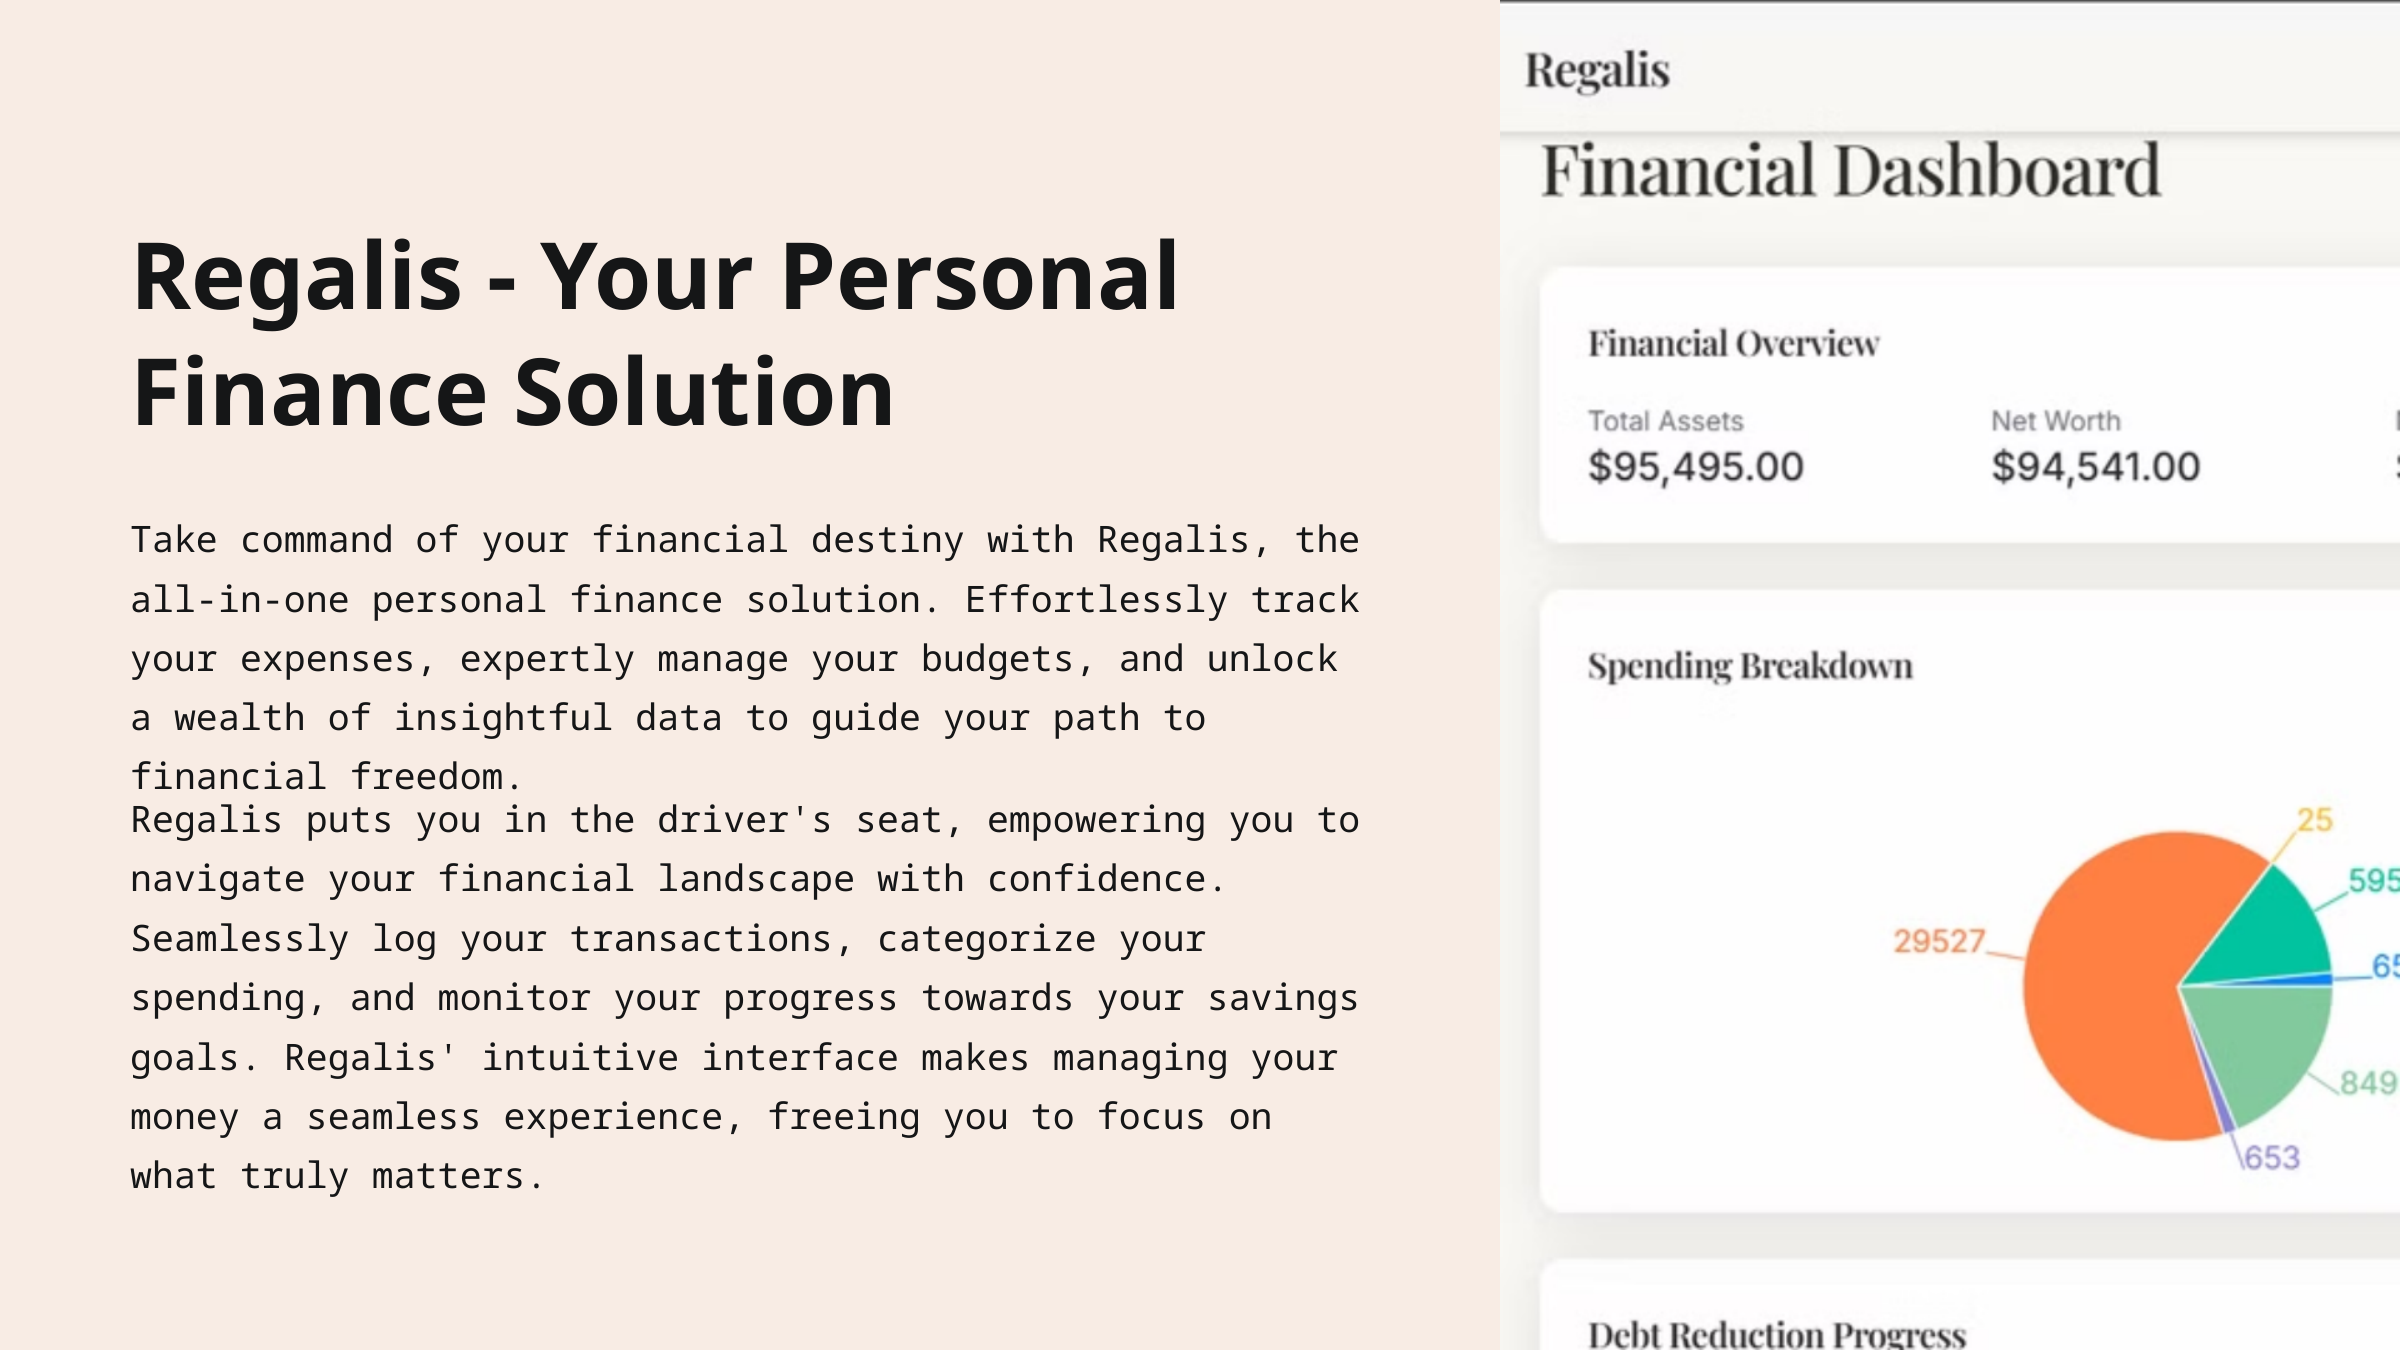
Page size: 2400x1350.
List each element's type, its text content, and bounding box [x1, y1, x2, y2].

text_box Regalis - Your Personal Finance Solution [130, 212, 1370, 445]
picture [1499, 0, 2400, 1350]
text_box Take command of your financial destiny with Regalis, the all-in-one personal finance solution. Effortlessly track your expenses, expertly manage your budgets, and unlock a wealth of insightful data to guide your path to financial freedom. [130, 500, 1370, 739]
text_box Regalis puts you in the driver's seat, empowering you to navigate your financial landscape with confidence. Seamlessly log your transactions, categorize your spending, and monitor your progress towards your savings goals. Regalis' intuitive interface makes managing your money a seamless experience, freeing you to focus on what truly matters. [130, 780, 1370, 1138]
